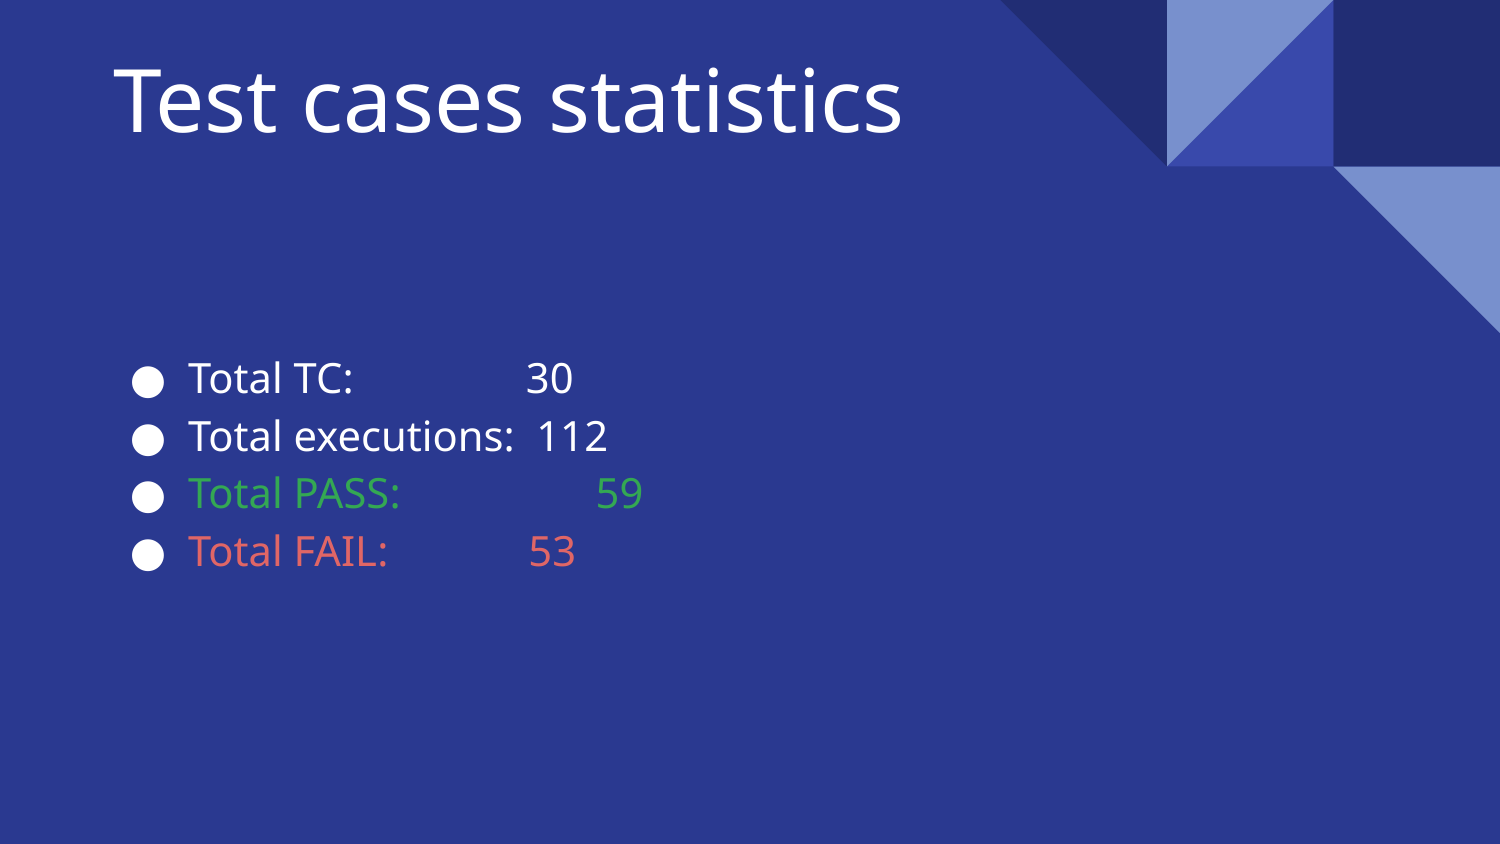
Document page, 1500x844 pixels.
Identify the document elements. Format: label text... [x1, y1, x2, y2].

subtitle Total TC: 30 Total executions: 112 Total PASS: 59 Total FAIL: 53 [98, 329, 1500, 785]
title Test cases statistics [98, 27, 1447, 166]
